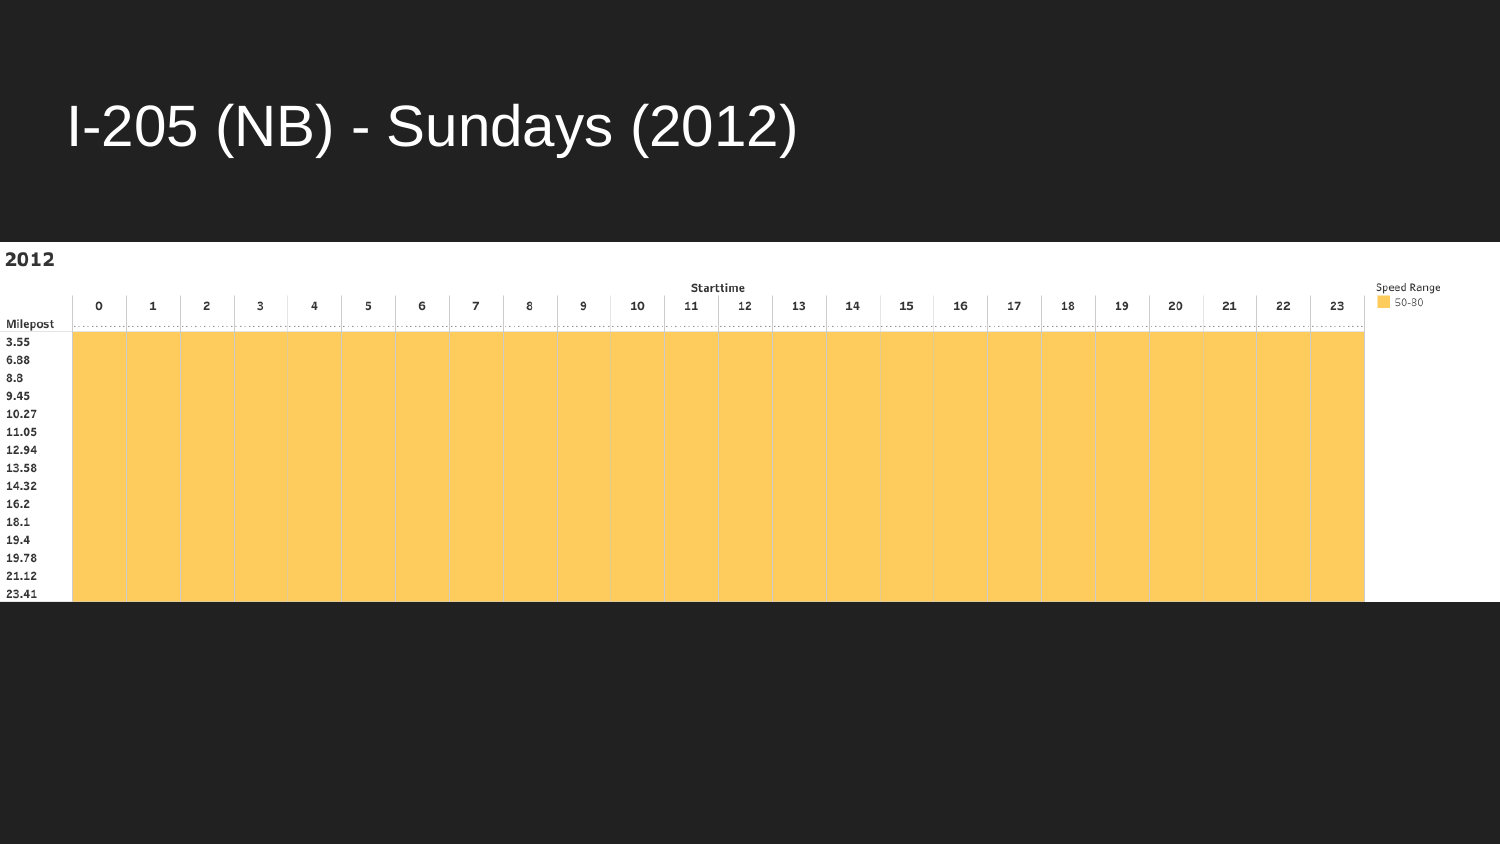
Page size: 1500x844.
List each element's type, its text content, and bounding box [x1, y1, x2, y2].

title I-205 (NB) - Sundays (2012) [51, 72, 1449, 167]
picture [0, 242, 1500, 602]
